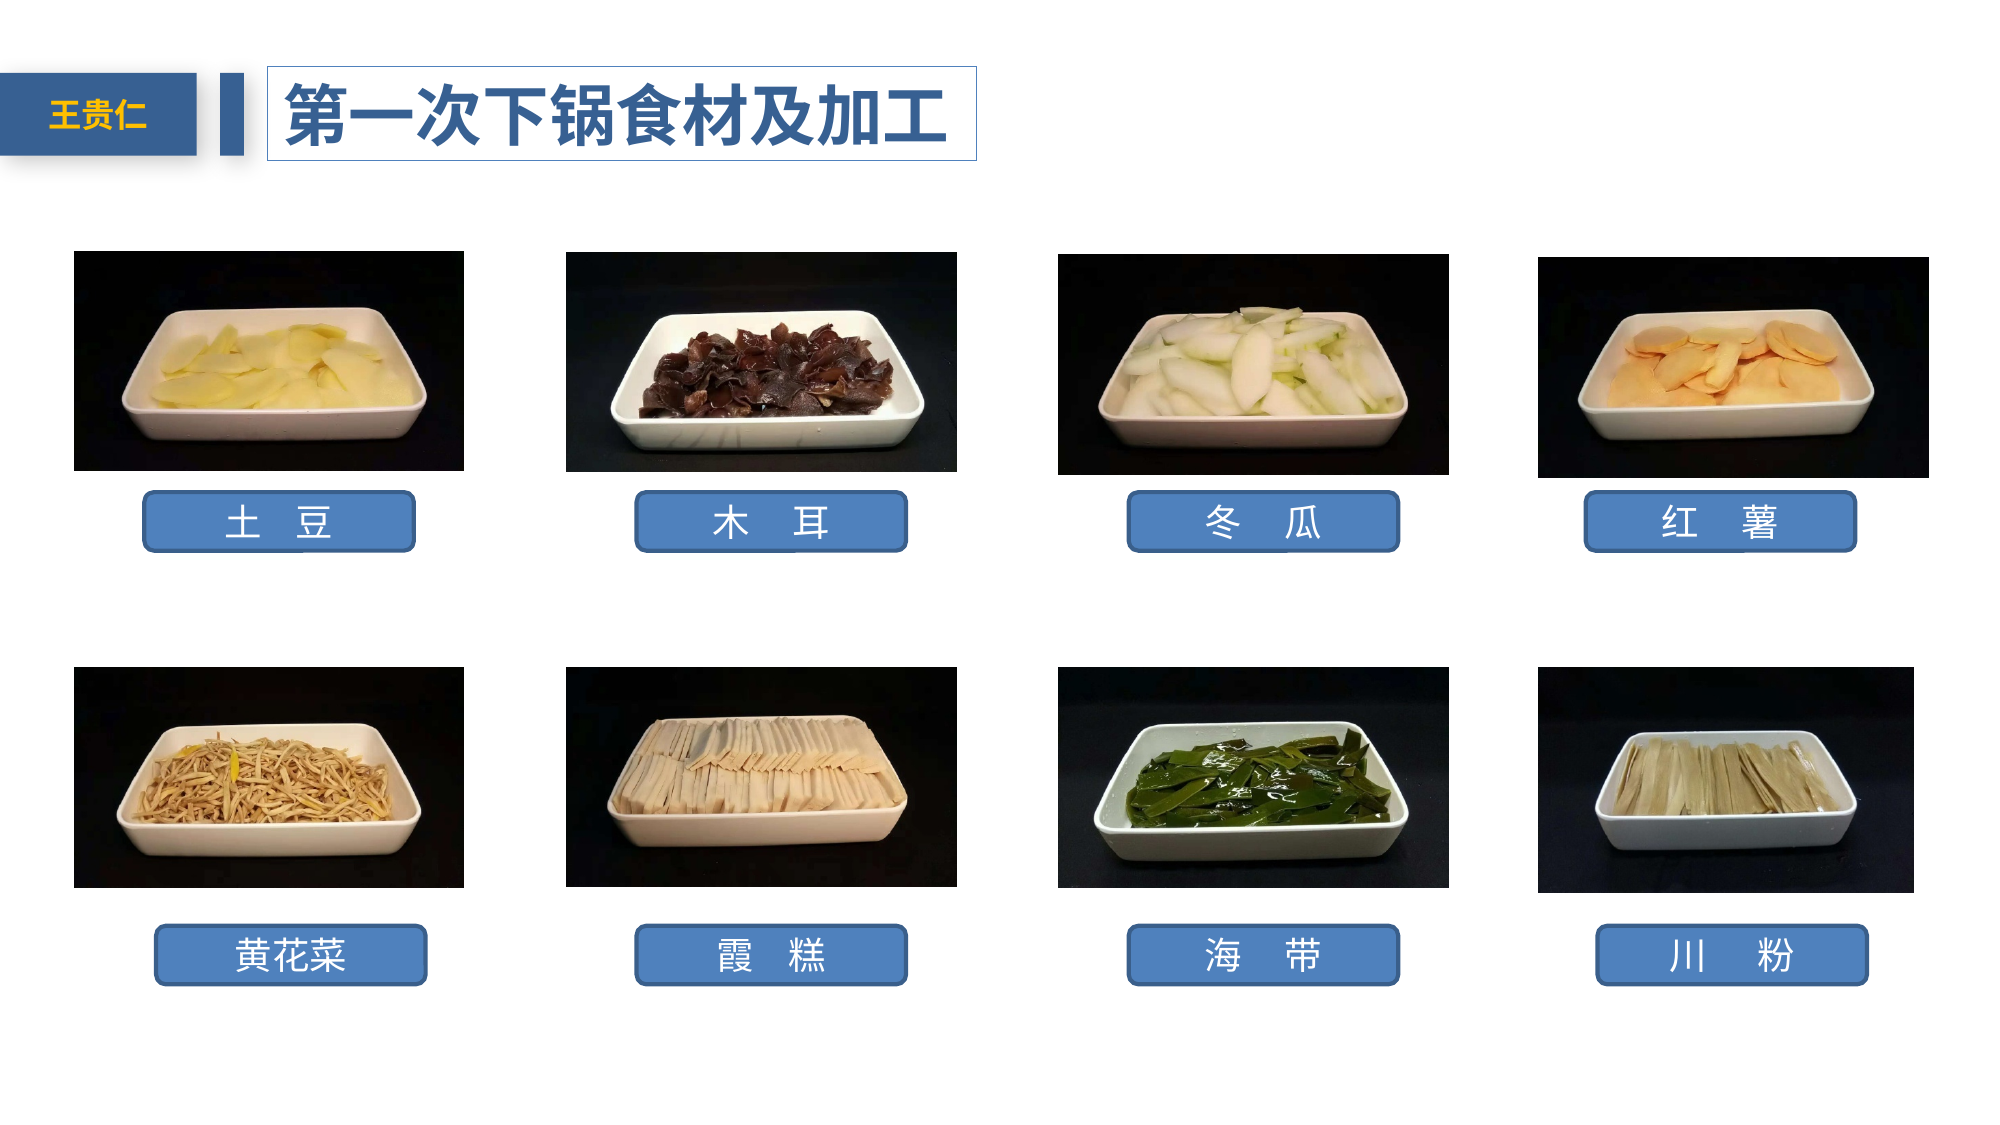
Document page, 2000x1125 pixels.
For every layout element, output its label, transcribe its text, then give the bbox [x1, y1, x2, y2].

text_box 第一次下锅食材及加工 [267, 66, 977, 161]
picture [1538, 257, 1930, 478]
picture [1538, 667, 1915, 893]
picture [1058, 254, 1449, 475]
picture [565, 252, 957, 473]
text_box 冬 瓜 [1126, 490, 1401, 553]
text_box 木 耳 [634, 490, 909, 553]
picture [73, 250, 465, 471]
picture [73, 667, 465, 888]
text_box 王贵仁 [0, 71, 199, 158]
picture [565, 667, 957, 887]
text_box 海 带 [1126, 923, 1401, 987]
text_box 黄花菜 [153, 923, 428, 987]
text_box 土 豆 [142, 490, 416, 553]
text_box [218, 71, 246, 158]
text_box 霞 糕 [634, 923, 909, 987]
text_box 川 粉 [1595, 923, 1870, 987]
picture [1058, 667, 1449, 888]
text_box 红 薯 [1583, 490, 1858, 553]
